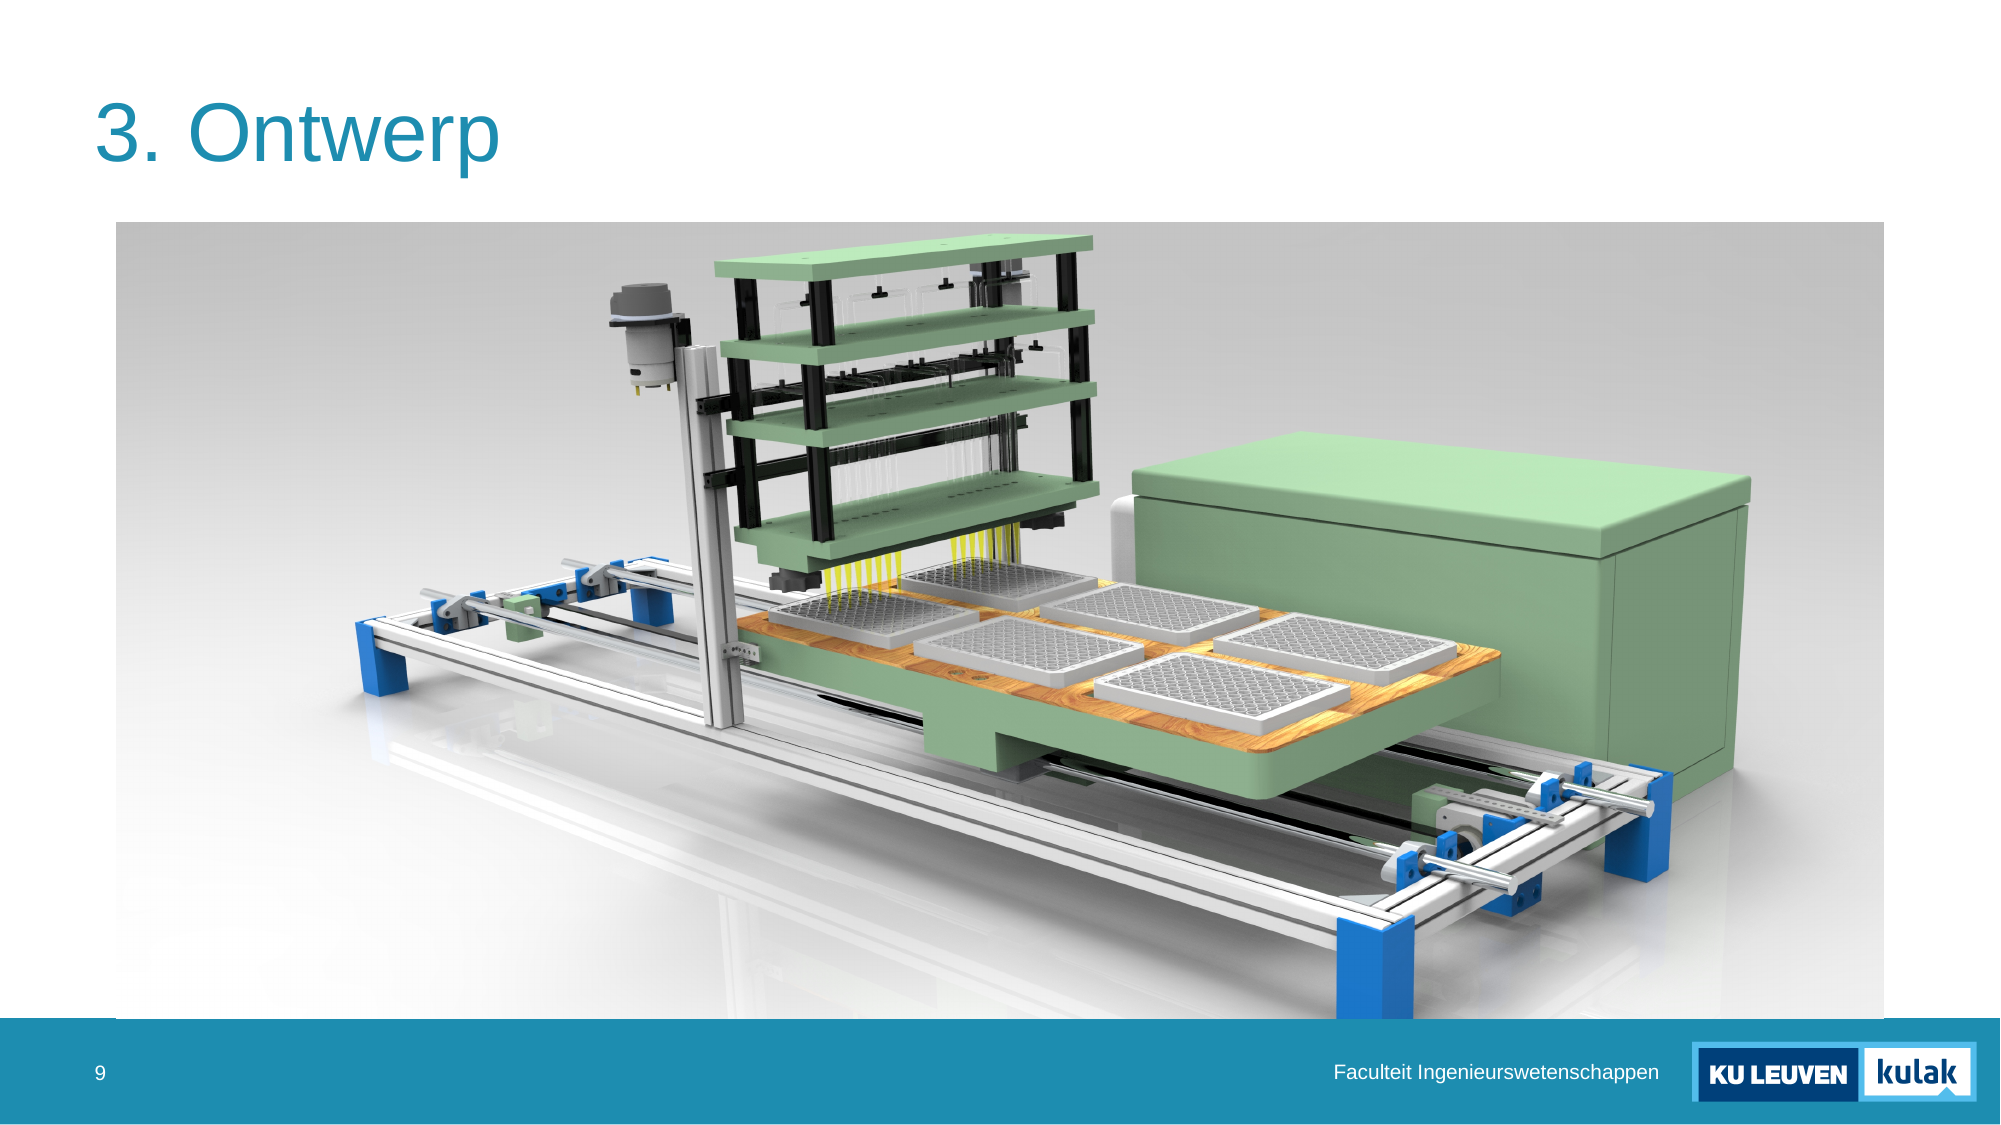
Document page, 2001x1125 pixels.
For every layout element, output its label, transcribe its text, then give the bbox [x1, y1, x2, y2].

footer Faculteit Ingenieurswetenschappen [869, 1019, 1689, 1125]
title 3. Ontwerp [94, 33, 1906, 223]
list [116, 222, 1884, 1019]
picture [1692, 1041, 1977, 1102]
slide_number 9 [94, 1018, 201, 1125]
